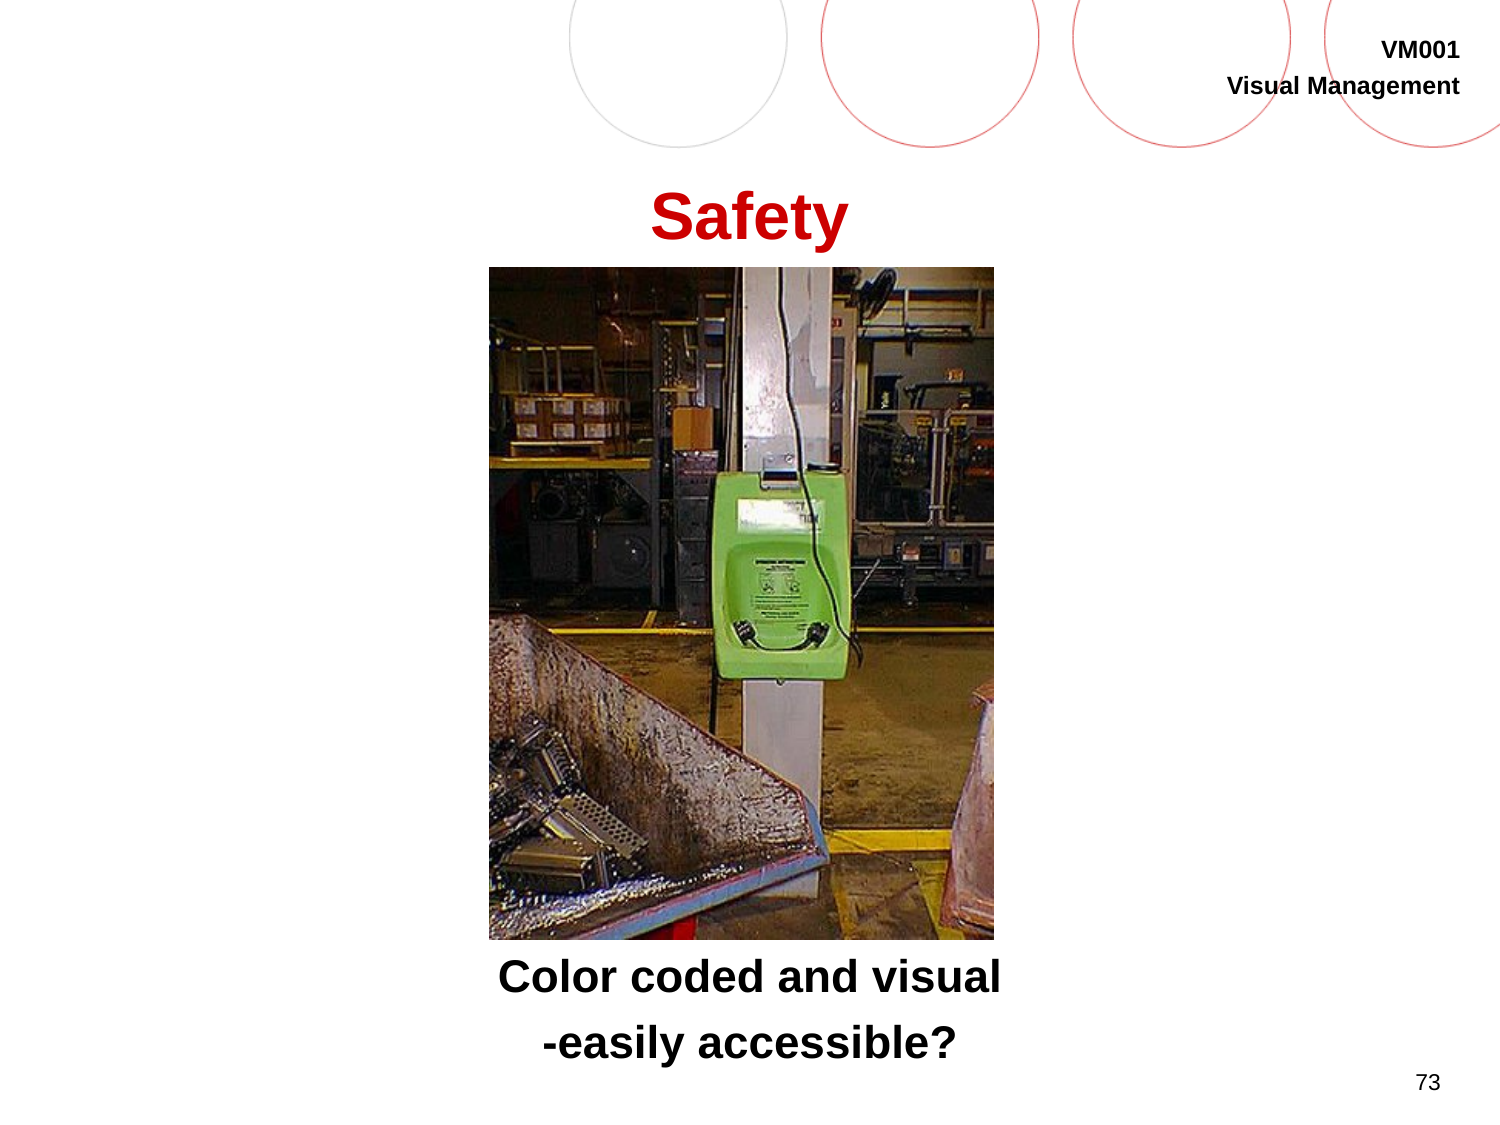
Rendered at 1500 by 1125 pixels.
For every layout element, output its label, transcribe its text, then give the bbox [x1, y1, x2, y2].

picture [488, 266, 994, 940]
subtitle Color coded and visual -easily accessible? [225, 946, 1275, 1083]
title Safety [112, 185, 1388, 259]
picture [568, 0, 1500, 149]
